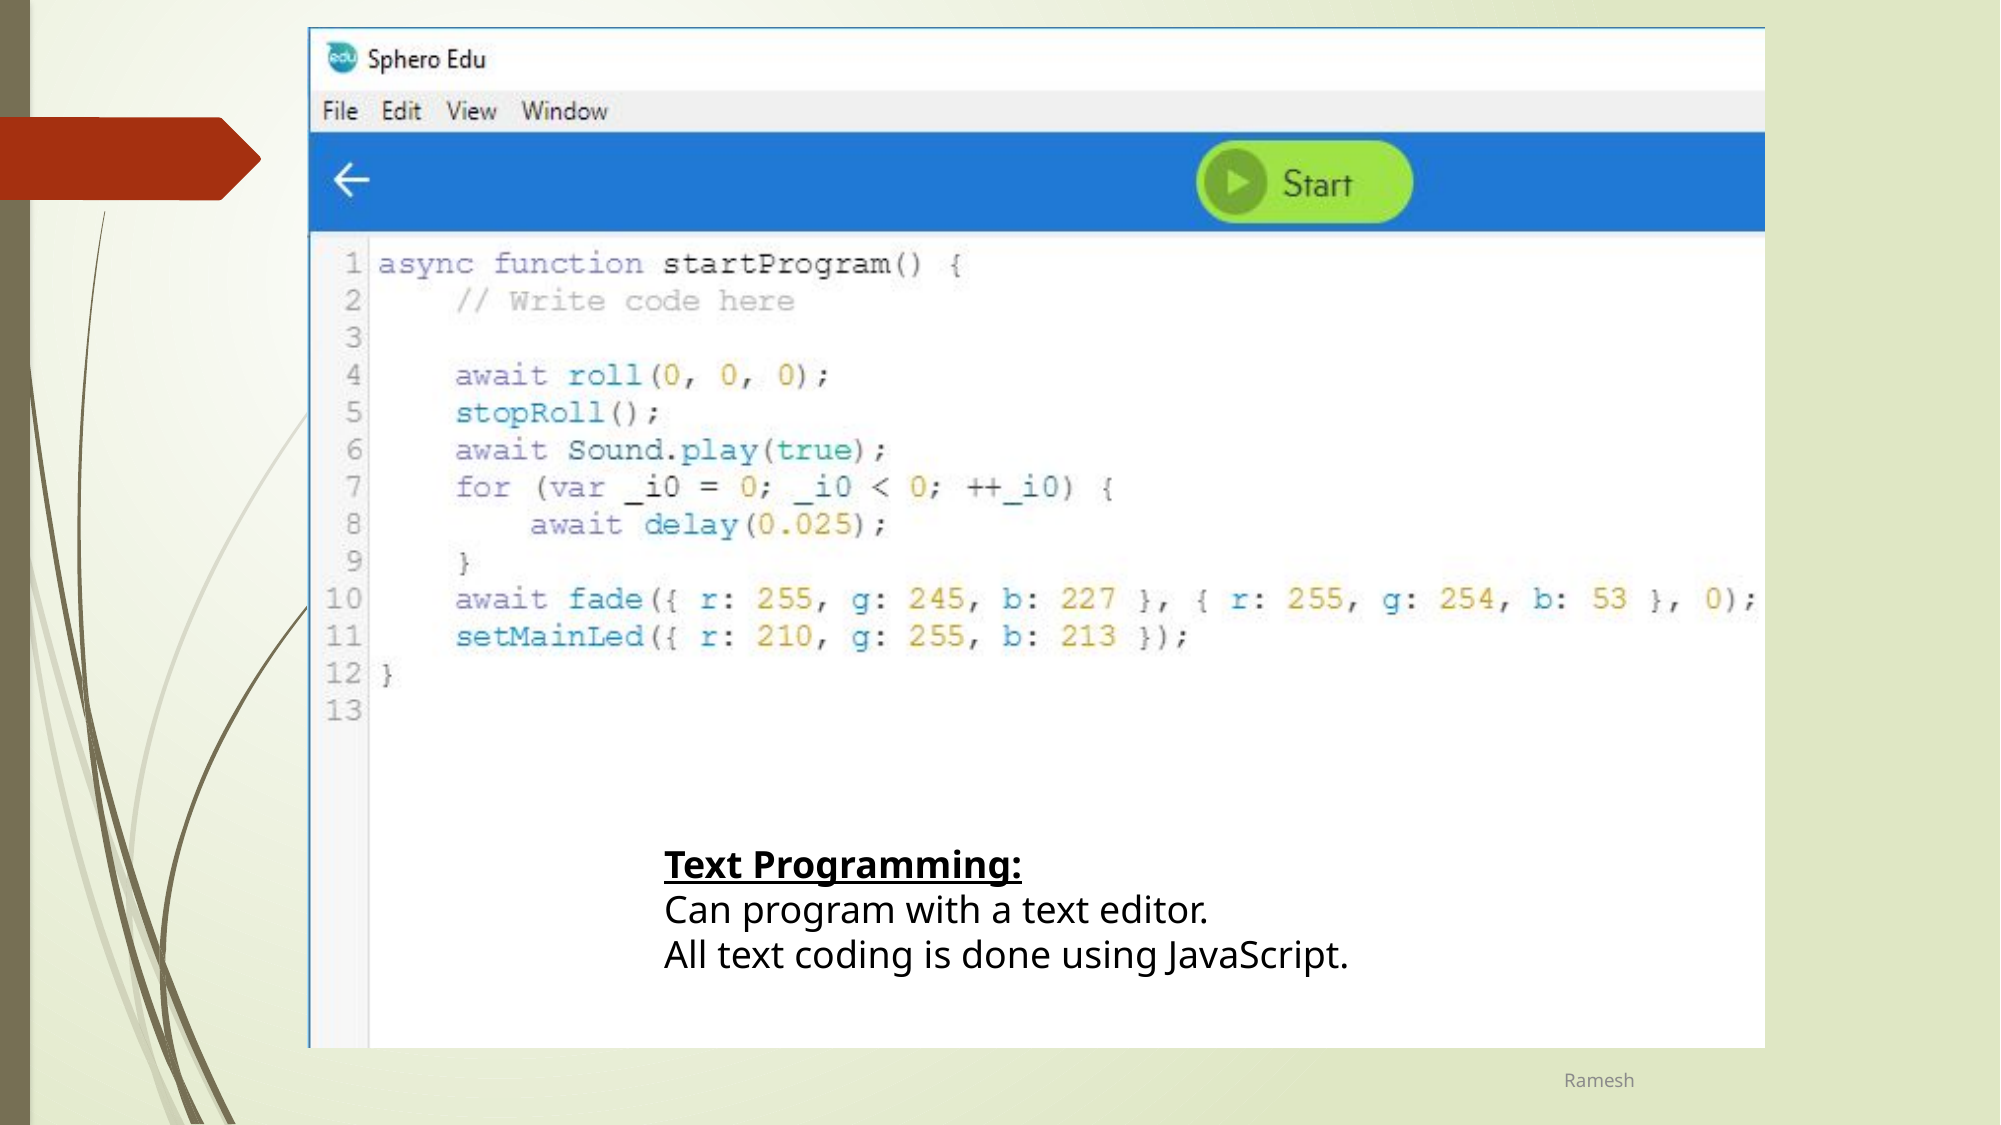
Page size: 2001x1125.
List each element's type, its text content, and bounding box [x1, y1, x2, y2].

footer Ramesh [1549, 1056, 1670, 1113]
picture [306, 27, 1765, 1048]
